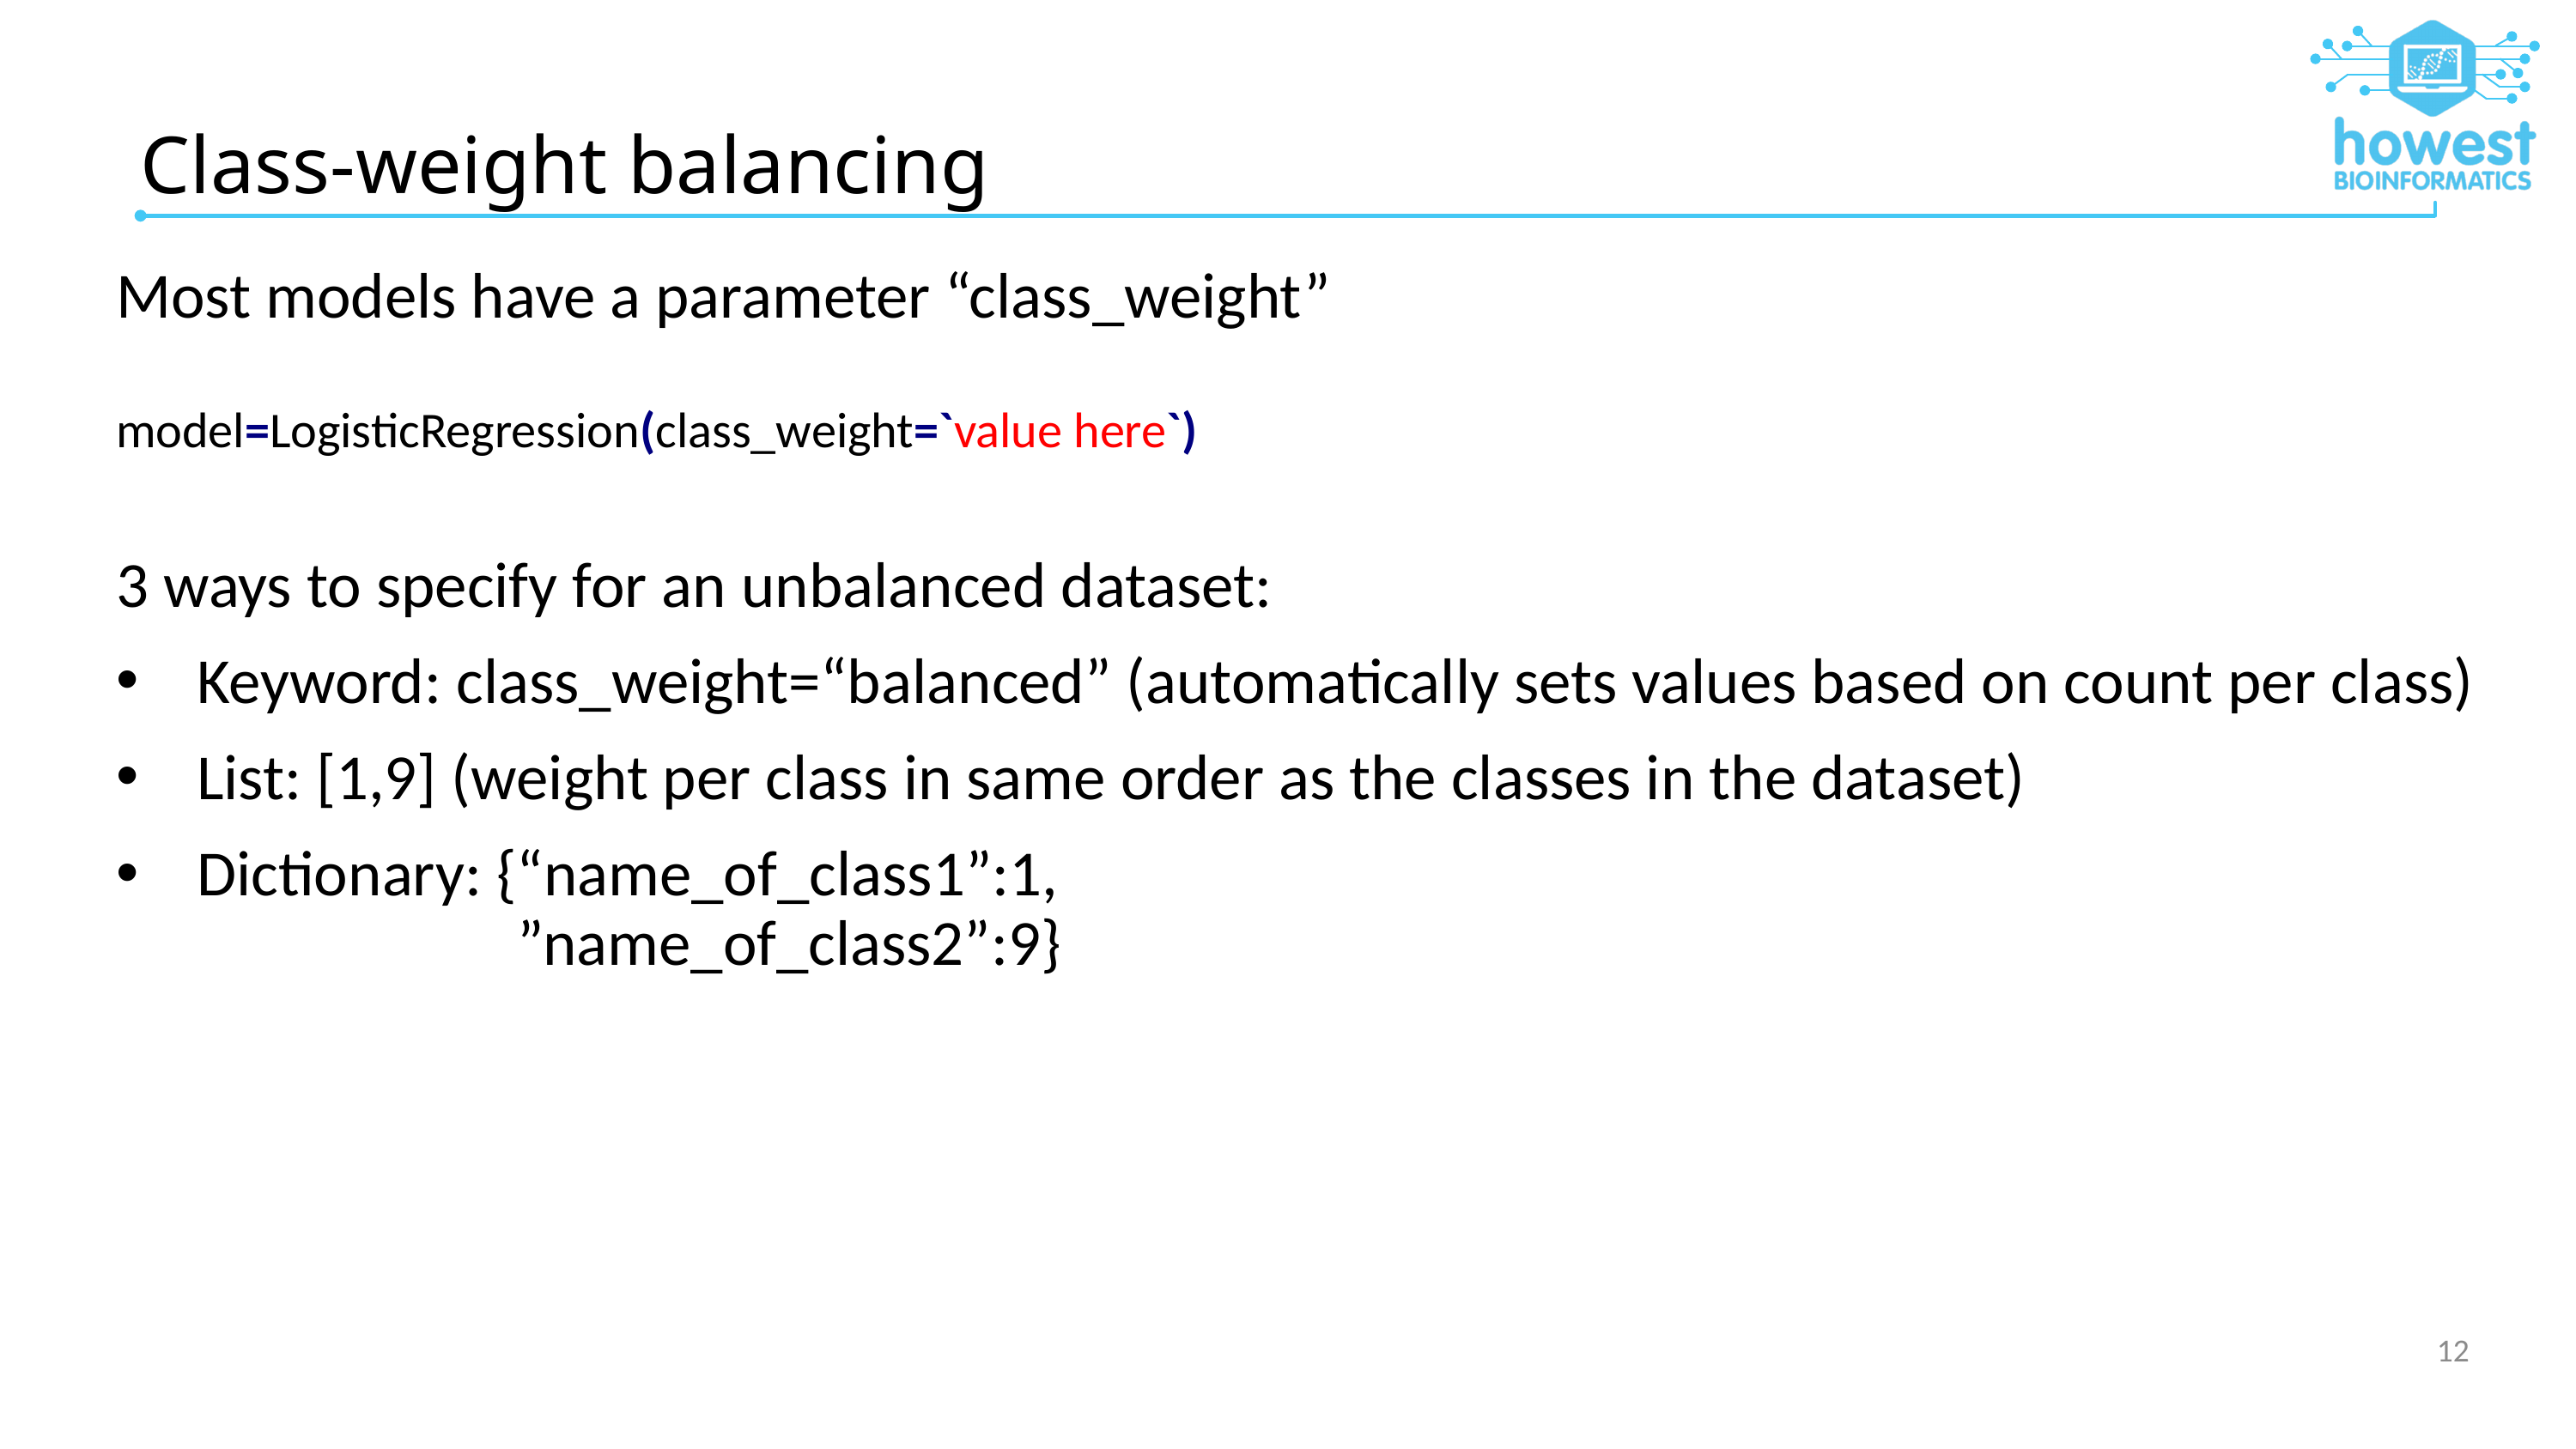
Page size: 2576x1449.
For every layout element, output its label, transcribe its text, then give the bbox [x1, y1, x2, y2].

list Most models have a parameter “class_weight” 3 ways to specify for an unbalanced dataset: Keyword: class_weight=“balanced” (automatically sets values based on count per class) List: [1,9] (weight per class in same order as the classes in the dataset) Dictionary: {“name_of_class1”:1, ”name_of_class2”:9} [103, 256, 2532, 1116]
picture [2312, 0, 2559, 228]
slide_number 12 [2341, 1310, 2482, 1388]
title Class-weight balancing [140, 124, 2252, 215]
text_box model=LogisticRegression(class_weight=`value here`) [103, 391, 1396, 464]
